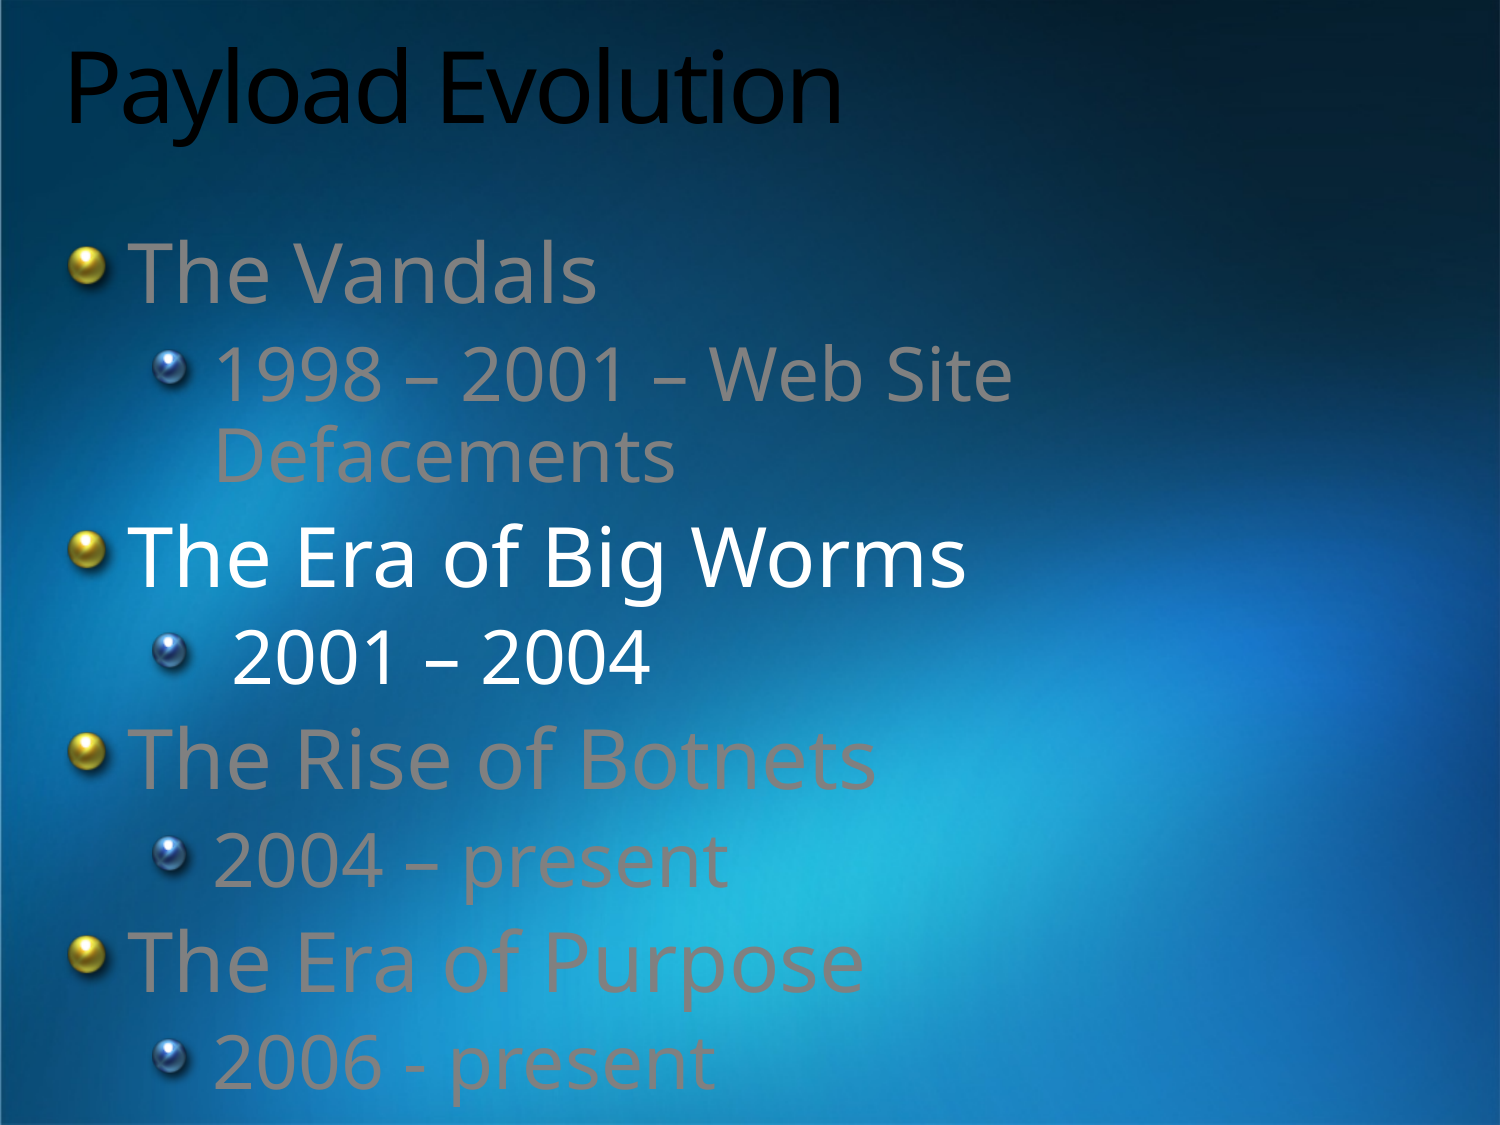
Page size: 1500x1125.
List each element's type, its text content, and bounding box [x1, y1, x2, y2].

title Payload Evolution [62, 37, 1438, 147]
picture [0, 0, 1500, 1125]
list The Vandals 1998 – 2001 – Web Site Defacements The Era of Big Worms 2001 – 2004 The Rise of Botnets 2004 – present The Era of Purpose 2006 - present [62, 231, 1438, 1056]
